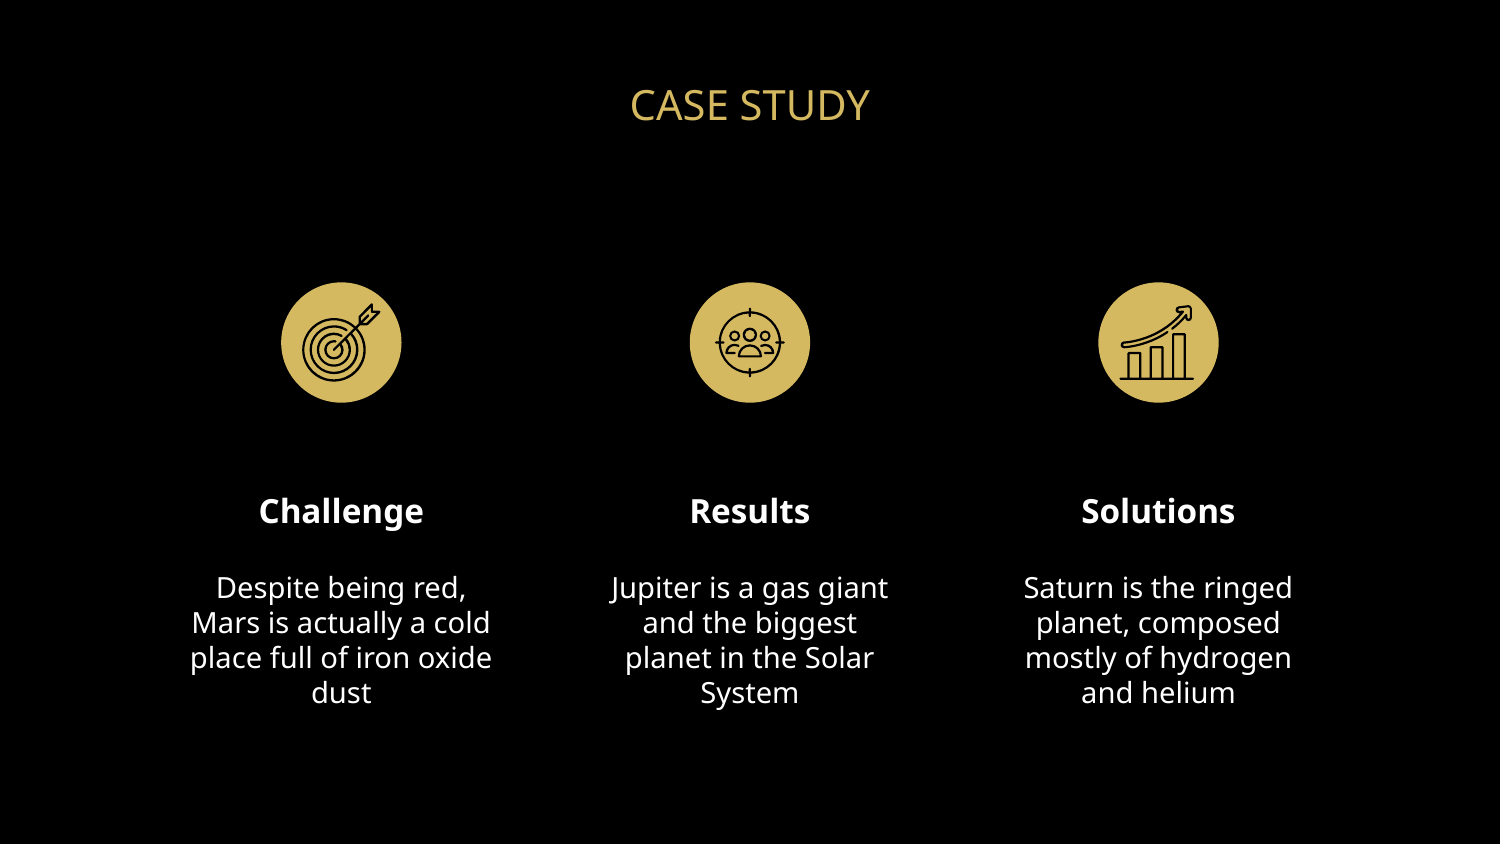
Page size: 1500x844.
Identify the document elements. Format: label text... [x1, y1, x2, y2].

subtitle Jupiter is a gas giant and the biggest planet in the Solar System [582, 554, 918, 697]
subtitle Despite being red, Mars is actually a cold place full of iron oxide dust [173, 554, 509, 697]
title Challenge [173, 452, 509, 545]
title Solutions [990, 452, 1327, 545]
subtitle Saturn is the ringed planet, composed mostly of hydrogen and helium [990, 554, 1327, 697]
title CASE STUDY [519, 60, 981, 144]
text_box [689, 282, 811, 403]
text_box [714, 307, 786, 378]
text_box [1098, 282, 1219, 403]
text_box [302, 303, 381, 382]
title Results [582, 452, 918, 545]
text_box [281, 282, 402, 403]
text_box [1119, 304, 1195, 381]
